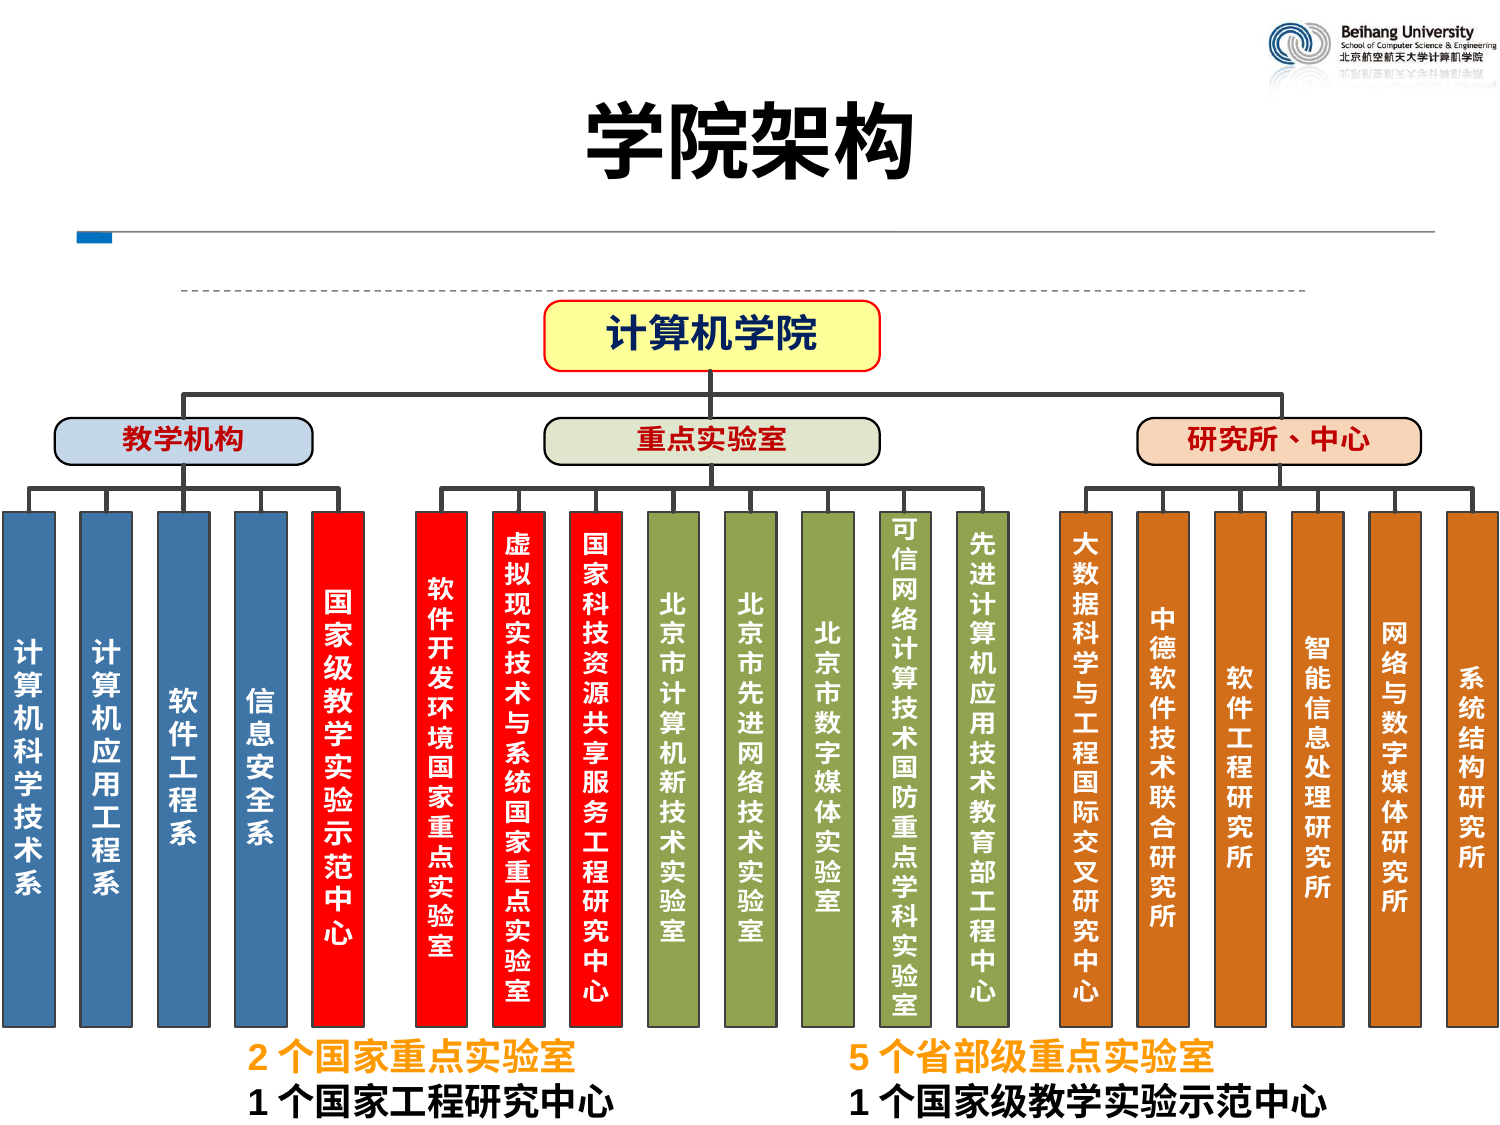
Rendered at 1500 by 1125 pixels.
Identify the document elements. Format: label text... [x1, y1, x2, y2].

title 学院架构 [75, 45, 1425, 233]
picture [1257, 0, 1500, 138]
picture [0, 296, 1500, 1032]
text_box 2个国家重点实验室 5个省部级重点实验室 1个国家工程研究中心 1个国家级教学实验示范中心 [0, 1041, 1494, 1125]
